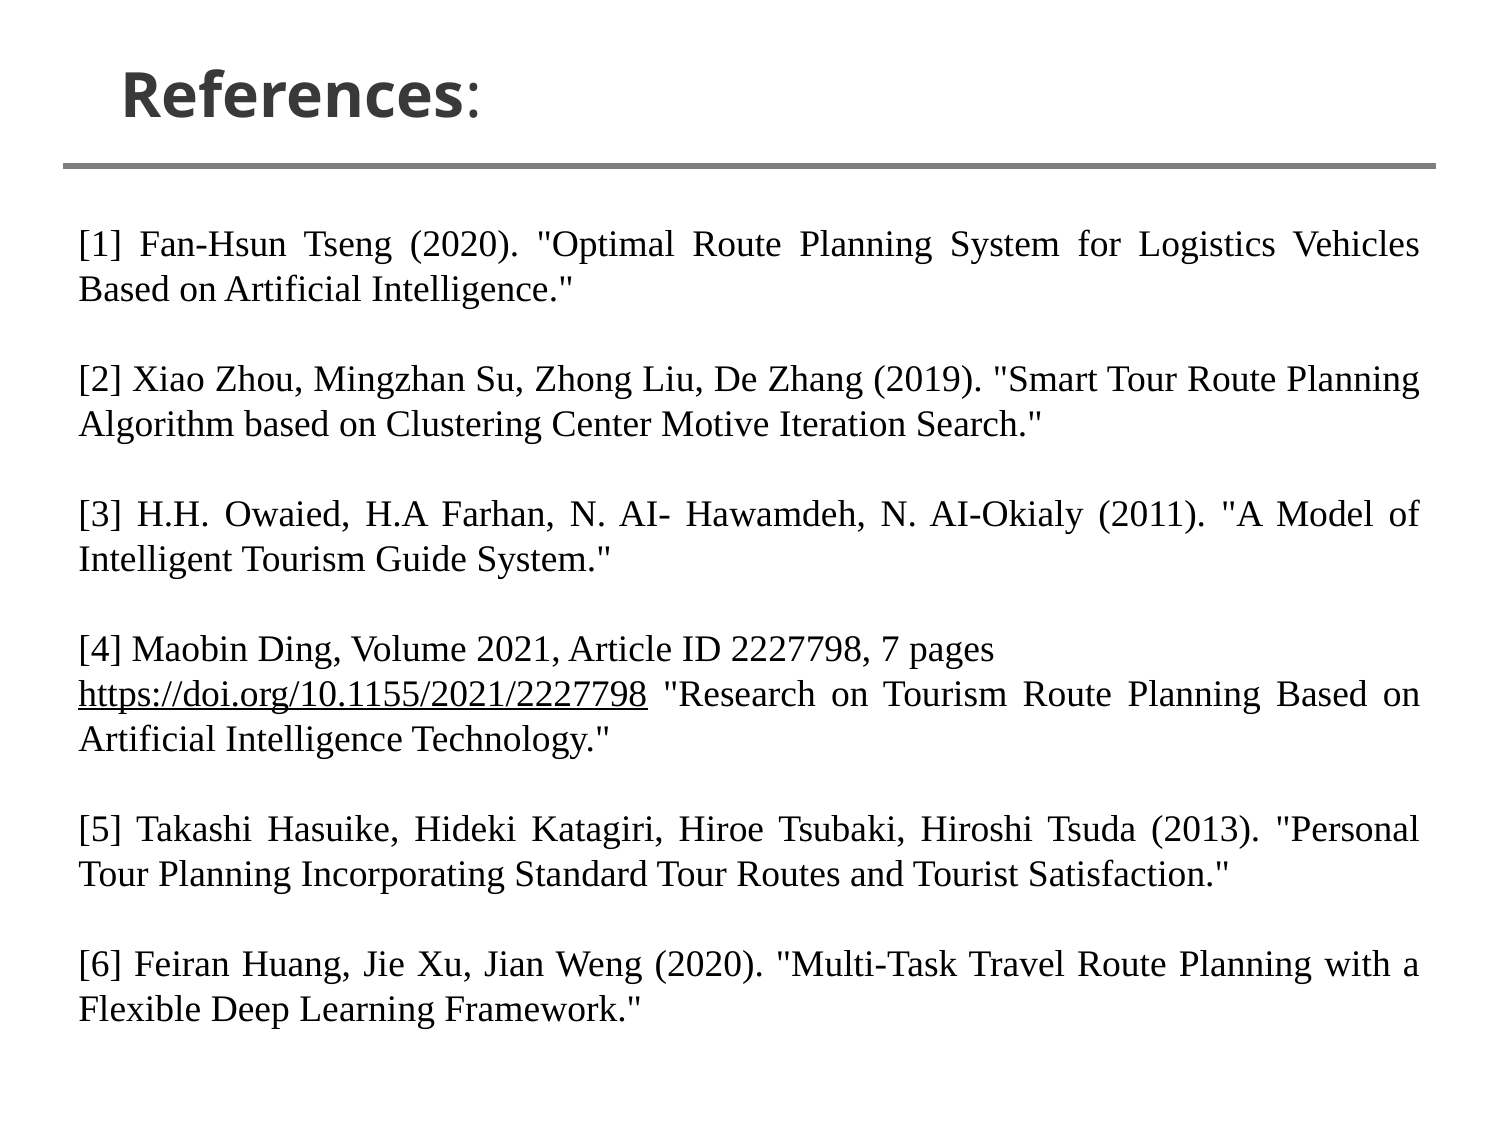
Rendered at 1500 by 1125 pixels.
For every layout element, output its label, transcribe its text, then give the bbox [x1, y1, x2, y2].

text_box References: [105, 28, 967, 165]
text_box [1] Fan-Hsun Tseng (2020). "Optimal Route Planning System for Logistics Vehicles Based on Artificial Intelligence." [2] Xiao Zhou, Mingzhan Su, Zhong Liu, De Zhang (2019). "Smart Tour Route Planning Algorithm based on Clustering Center Motive Iteration Search." [3] H.H. Owaied, H.A Farhan, N. AI- Hawamdeh, N. AI-Okialy (2011). "A Model of Intelligent Tourism Guide System." [4] Maobin Ding, Volume 2021, Article ID 2227798, 7 pages https://doi.org/10.1155/2021/2227798 "Research on Tourism Route Planning Based on Artificial Intelligence Technology." [5] Takashi Hasuike, Hideki Katagiri, Hiroe Tsubaki, Hiroshi Tsuda (2013). "Personal Tour Planning Incorporating Standard Tour Routes and Tourist Satisfaction." [6] Feiran Huang, Jie Xu, Jian Weng (2020). "Multi-Task Travel Route Planning with a Flexible Deep Learning Framework." [63, 211, 1437, 1125]
